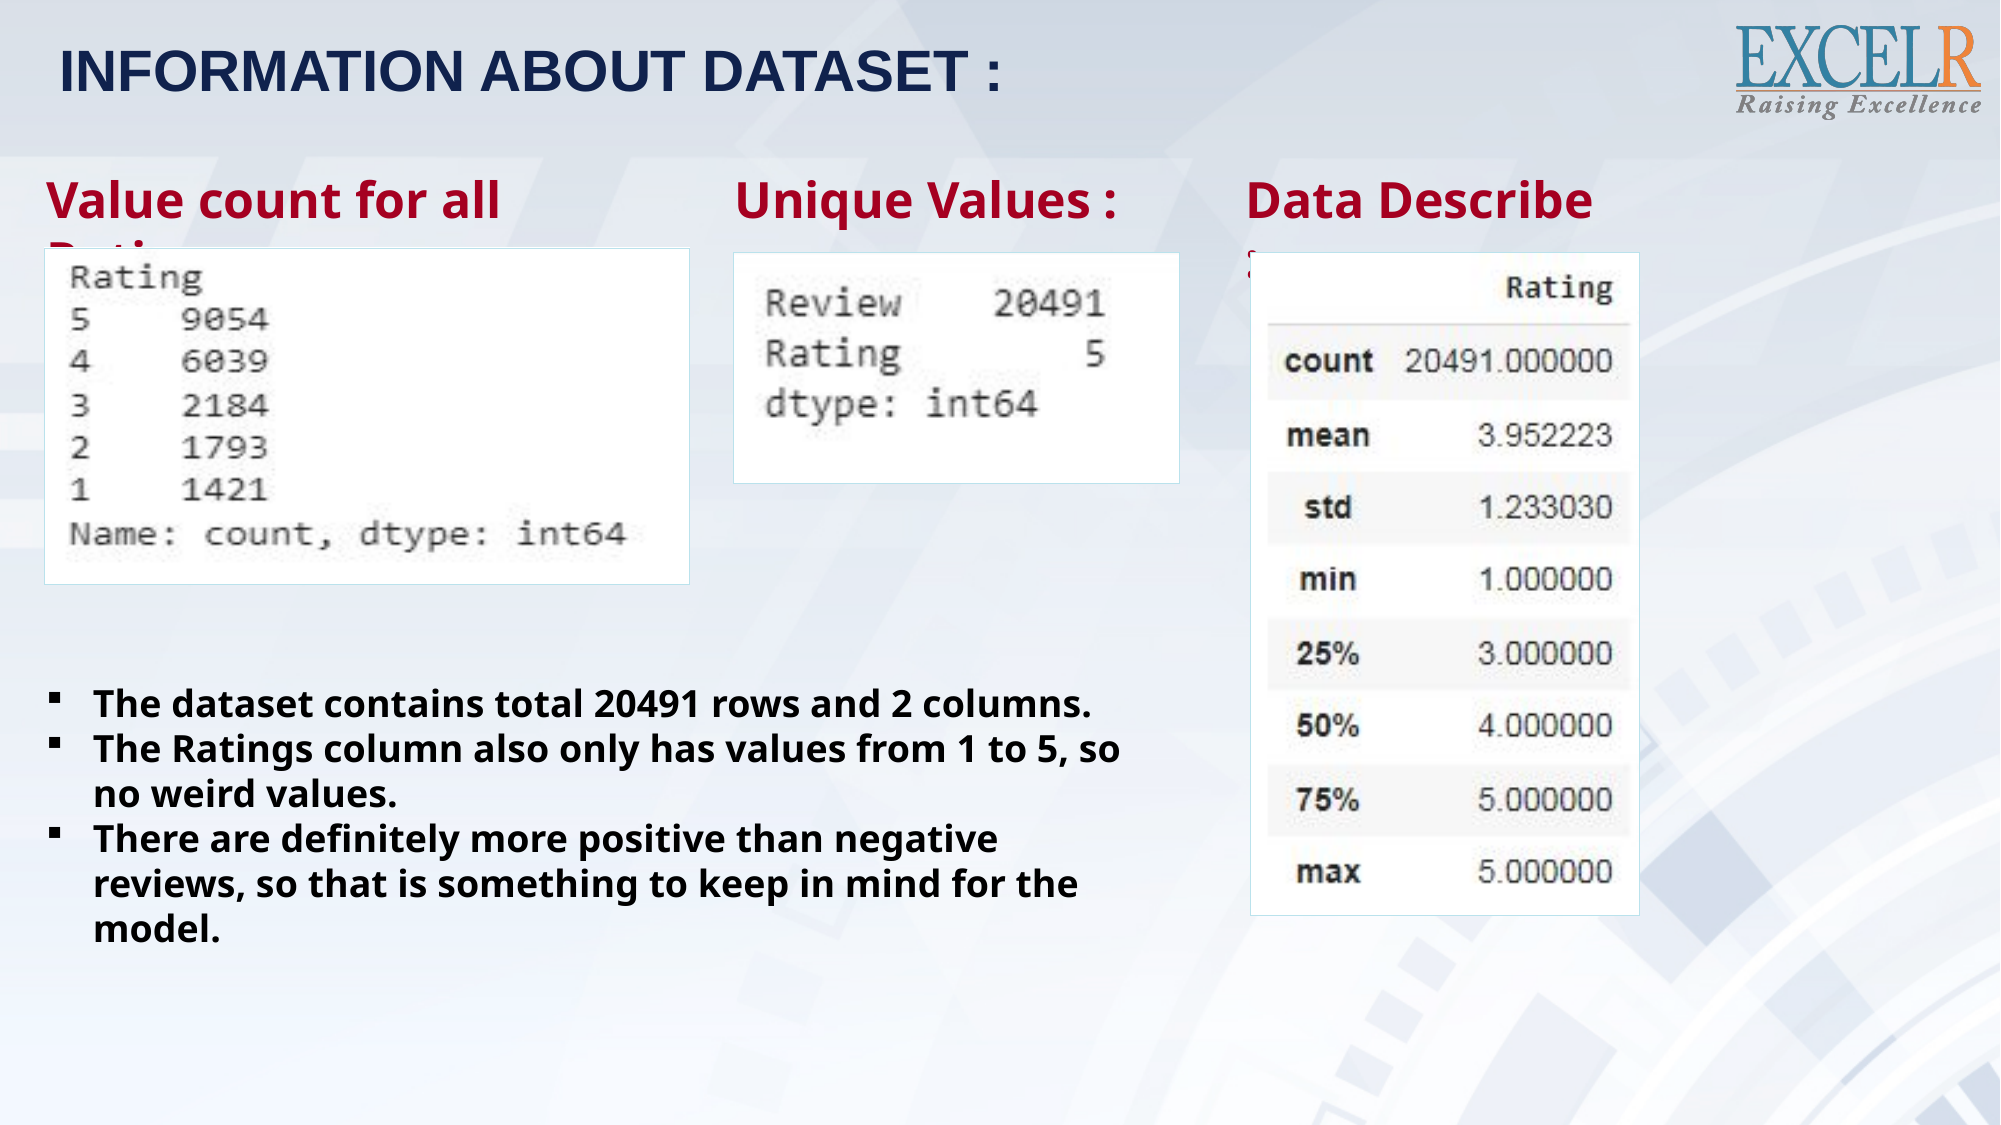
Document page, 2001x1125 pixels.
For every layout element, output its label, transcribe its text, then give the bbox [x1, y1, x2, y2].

picture [732, 252, 1180, 484]
text_box Data Describe : [1230, 161, 1620, 296]
picture [1736, 25, 1981, 121]
picture [1249, 252, 1640, 916]
picture [44, 247, 690, 585]
text_box INFORMATION ABOUT DATASET : [44, 26, 1073, 111]
text_box Value count for all Ratings : [31, 161, 737, 296]
text_box The dataset contains total 20491 rows and 2 columns. The Ratings column also only has values from 1 to 5, so no weird values. There are definitely more positive than negative reviews, so that is something to keep in mind for the model. [31, 673, 1171, 958]
text_box Here now after cleaning the data, text length is 934. [0, 0, 2000, 1125]
text_box Unique Values : [719, 161, 1135, 236]
